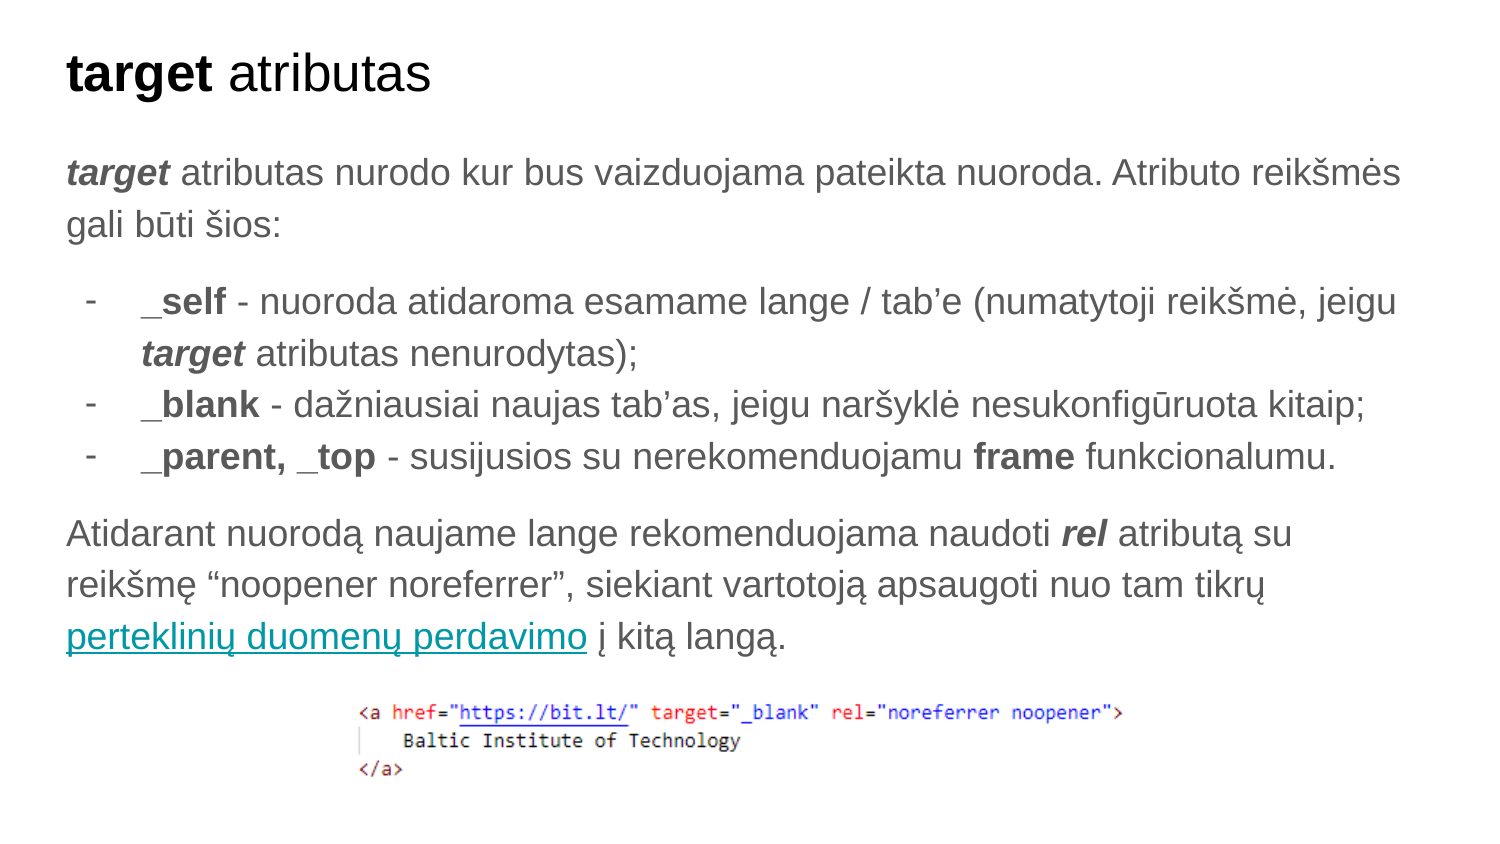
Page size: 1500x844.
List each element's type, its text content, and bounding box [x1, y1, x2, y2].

list target atributas nurodo kur bus vaizduojama pateikta nuoroda. Atributo reikšmės gali būti šios: _self - nuoroda atidaroma esamame lange / tab’e (numatytoji reikšmė, jeigu target atributas nenurodytas); _blank - dažniausiai naujas tab’as, jeigu naršyklė nesukonfigūruota kitaip; _parent, _top - susijusios su nerekomenduojamu frame funkcionalumu. Atidarant nuorodą naujame lange rekomenduojama naudoti rel atributą su reikšmę “noopener noreferrer”, siekiant vartotoją apsaugoti nuo tam tikrų perteklinių duomenų perdavimo į kitą langą. [51, 126, 1449, 687]
picture [350, 700, 1138, 783]
title target atributas [51, 23, 1449, 117]
